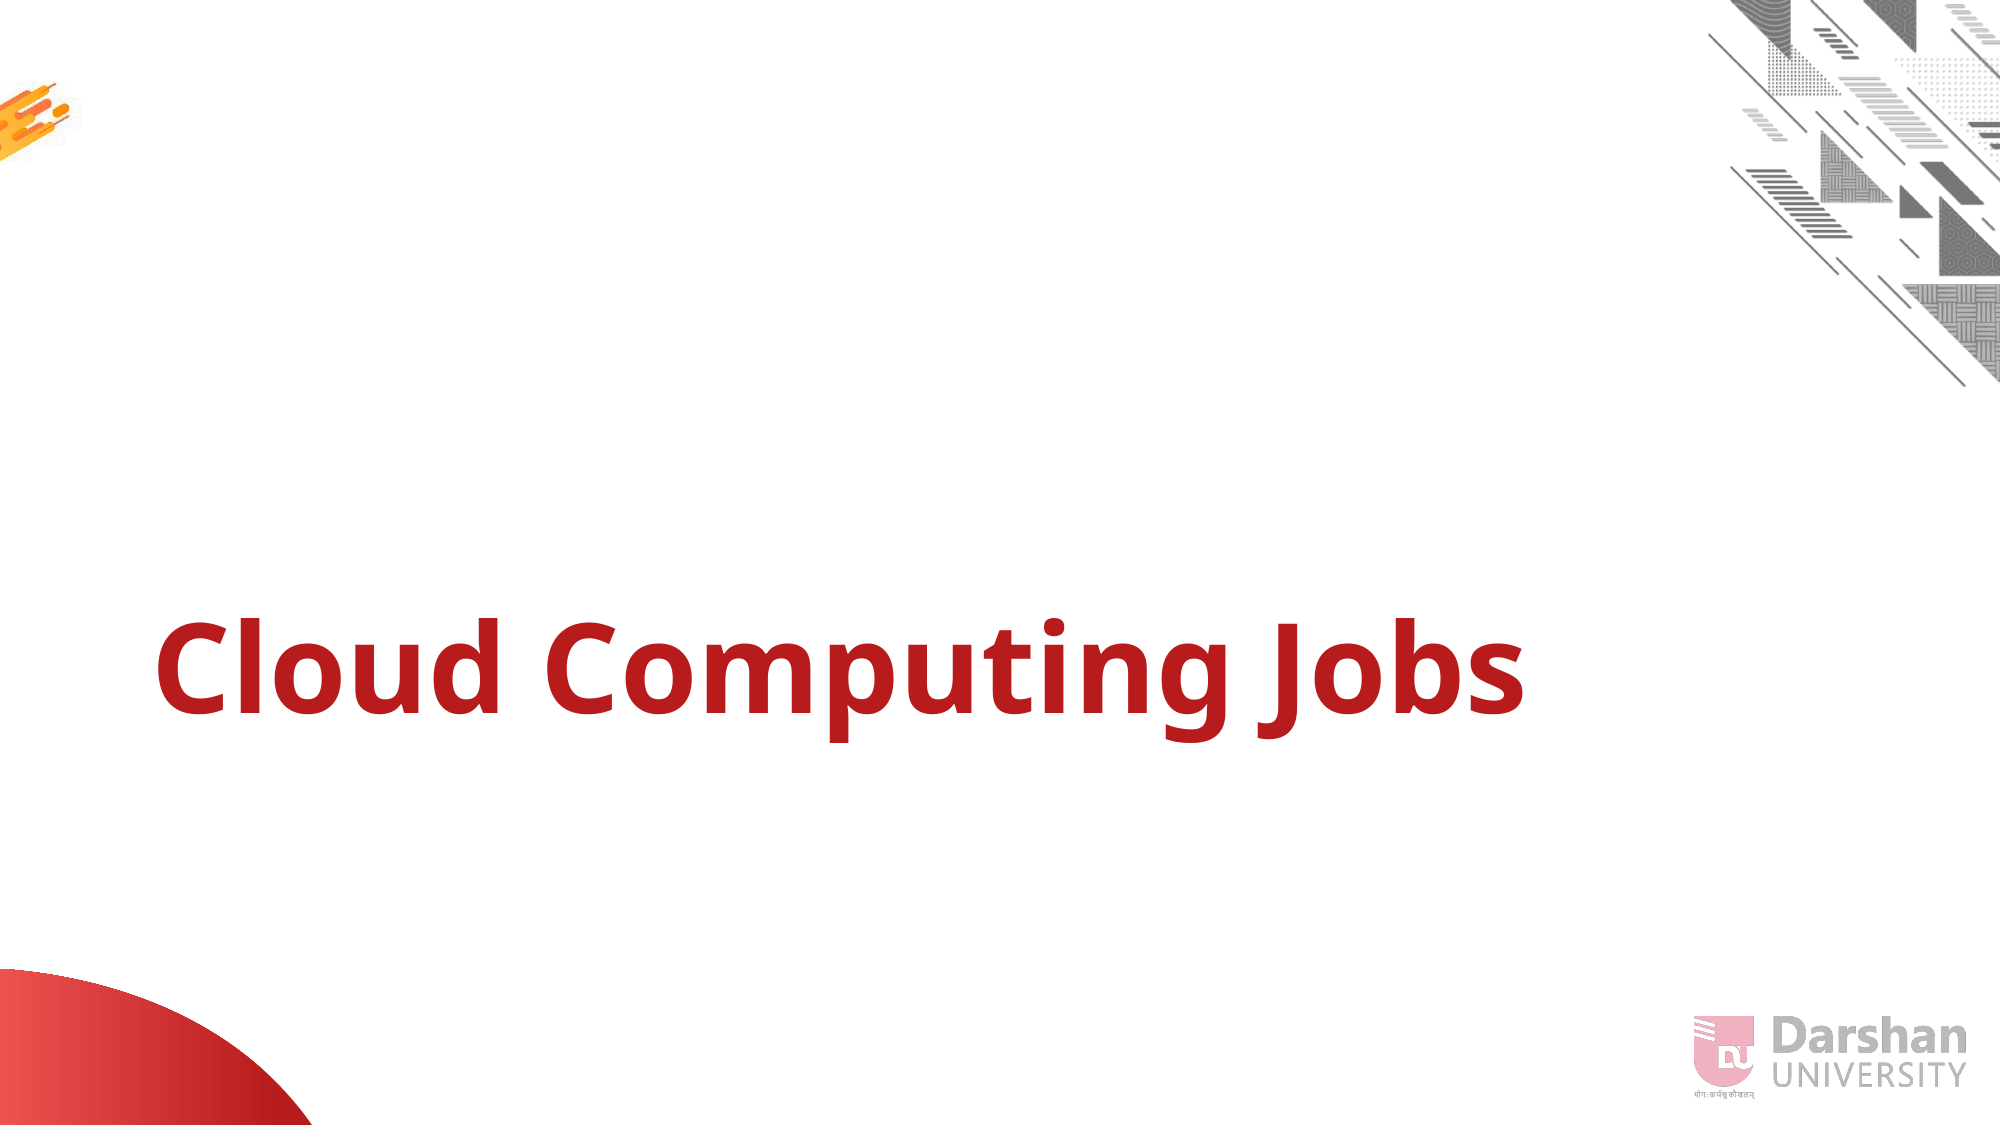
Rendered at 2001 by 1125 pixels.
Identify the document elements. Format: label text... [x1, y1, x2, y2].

picture [1694, 1016, 1966, 1099]
title Cloud Computing Jobs [136, 280, 1862, 749]
picture [0, 65, 90, 193]
